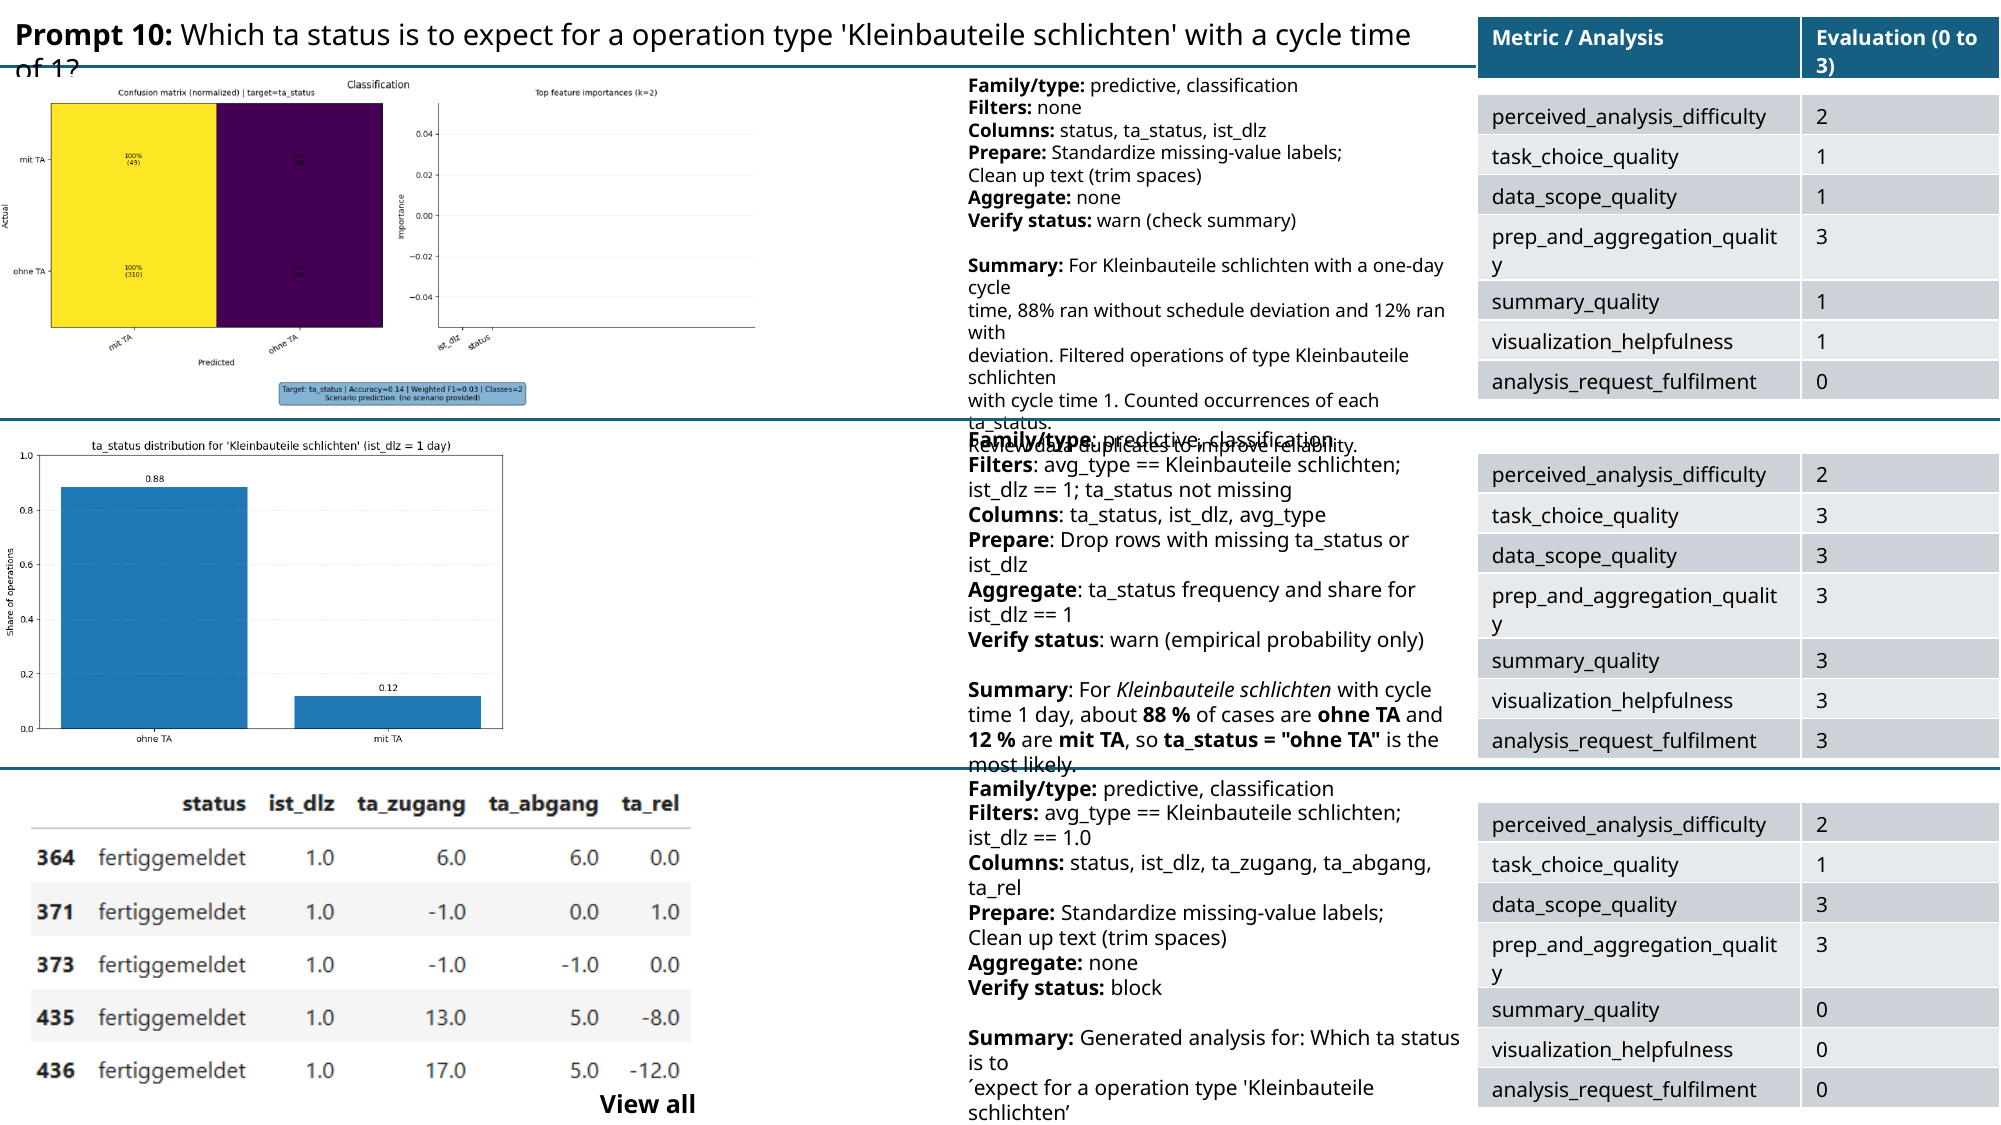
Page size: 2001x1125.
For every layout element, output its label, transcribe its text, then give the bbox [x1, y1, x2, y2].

table_cell 3 [1802, 534, 1999, 572]
table_cell prep_and_aggregation_quality [1478, 923, 1800, 987]
table_header perceived_analysis_difficulty [1478, 95, 1800, 134]
table_header perceived_analysis_difficulty [1478, 454, 1800, 492]
picture [0, 76, 758, 410]
table_header Metric / Analysis [1478, 17, 1800, 65]
table_cell 1 [1802, 281, 1999, 319]
table_cell 0 [1802, 988, 1999, 1027]
table_cell visualization_helpfulness [1478, 321, 1800, 359]
picture [30, 785, 691, 1107]
text_box Prompt 10: Which ta status is to expect for a operation type 'Kleinbauteile schlichten' with a cycle time of 1? [0, 9, 1429, 65]
table_cell task_choice_quality [1478, 494, 1800, 532]
table_cell summary_quality [1478, 988, 1800, 1027]
table_cell 3 [1802, 639, 1999, 678]
table_cell 0 [1802, 1028, 1999, 1067]
table_cell visualization_helpfulness [1478, 1028, 1800, 1067]
table_cell 1 [1802, 321, 1999, 359]
table_cell prep_and_aggregation_quality [1478, 574, 1800, 637]
text_box Prompt 10: Which ta status is to expect for a operation type 'Kleinbauteile schlichten' with a cycle time of 1? [0, 67, 1429, 94]
table_header Evaluation (0 to 3) [1802, 17, 1999, 65]
table_cell prep_and_aggregation_quality [1478, 215, 1800, 279]
table_cell 3 [1802, 883, 1999, 922]
picture [0, 434, 508, 751]
table_cell 3 [1802, 719, 1999, 758]
text_box Family/type: predictive, classification Filters: none Columns: status, ta_status, ist_dlz Prepare: Standardize missing-value labels; Clean up text (trim spaces) Aggregate: none Verify status: warn (check summary) Summary: For Kleinbauteile schlichten with a one-day cycle time, 88% ran without schedule deviation and 12% ran with deviation. Filtered operations of type Kleinbauteile schlichten with cycle time 1. Counted occurrences of each ta_status. Review data duplicates to improve reliability. [953, 68, 1477, 418]
table_cell data_scope_quality [1478, 534, 1800, 572]
text_box Family/type: predictive, classification Filters: avg_type == Kleinbauteile schlichten; ist_dlz == 1; ta_status not missing Columns: ta_status, ist_dlz, avg_type Prepare: Drop rows with missing ta_status or ist_dlz Aggregate: ta_status frequency and share for ist_dlz == 1 Verify status: warn (empirical probability only) Summary: For Kleinbauteile schlichten with cycle time 1 day, about 88 % of cases are ohne TA and 12 % are mit TA, so ta_status = "ohne TA" is the most likely. [953, 420, 1477, 767]
table_cell 0 [1802, 1068, 1999, 1107]
table_header 2 [1802, 803, 1999, 841]
table_header Evaluation (0 to 3) [1802, 67, 1999, 78]
table_cell task_choice_quality [1478, 135, 1800, 174]
table_cell data_scope_quality [1478, 175, 1800, 214]
table_cell data_scope_quality [1478, 883, 1800, 922]
table_cell 1 [1802, 135, 1999, 174]
table_cell summary_quality [1478, 639, 1800, 678]
table_cell 3 [1802, 574, 1999, 637]
table_header Metric / Analysis [1478, 67, 1800, 78]
table_header 2 [1802, 95, 1999, 134]
table_cell analysis_request_fulfilment [1478, 1068, 1800, 1107]
table_header perceived_analysis_difficulty [1478, 803, 1800, 841]
table_cell 1 [1802, 175, 1999, 214]
text_box View all [584, 1081, 762, 1125]
table_cell 0 [1802, 361, 1999, 399]
table_cell 3 [1802, 494, 1999, 532]
table_cell summary_quality [1478, 281, 1800, 319]
table_cell 1 [1802, 843, 1999, 882]
table_cell 3 [1802, 215, 1999, 279]
table_cell 3 [1802, 923, 1999, 987]
text_box Family/type: predictive, classification Filters: avg_type == Kleinbauteile schlichten; ist_dlz == 1.0 Columns: status, ist_dlz, ta_zugang, ta_abgang, ta_rel Prepare: Standardize missing-value labels; Clean up text (trim spaces) Aggregate: none Verify status: block Summary: Generated analysis for: Which ta status is to ´expect for a operation type 'Kleinbauteile schlichten’ with a cycle time of 1?. [953, 770, 1477, 1125]
table_header 2 [1802, 454, 1999, 492]
table_cell analysis_request_fulfilment [1478, 361, 1800, 399]
table_cell analysis_request_fulfilment [1478, 719, 1800, 758]
table_cell visualization_helpfulness [1478, 679, 1800, 718]
table_cell task_choice_quality [1478, 843, 1800, 882]
table_cell 3 [1802, 679, 1999, 718]
